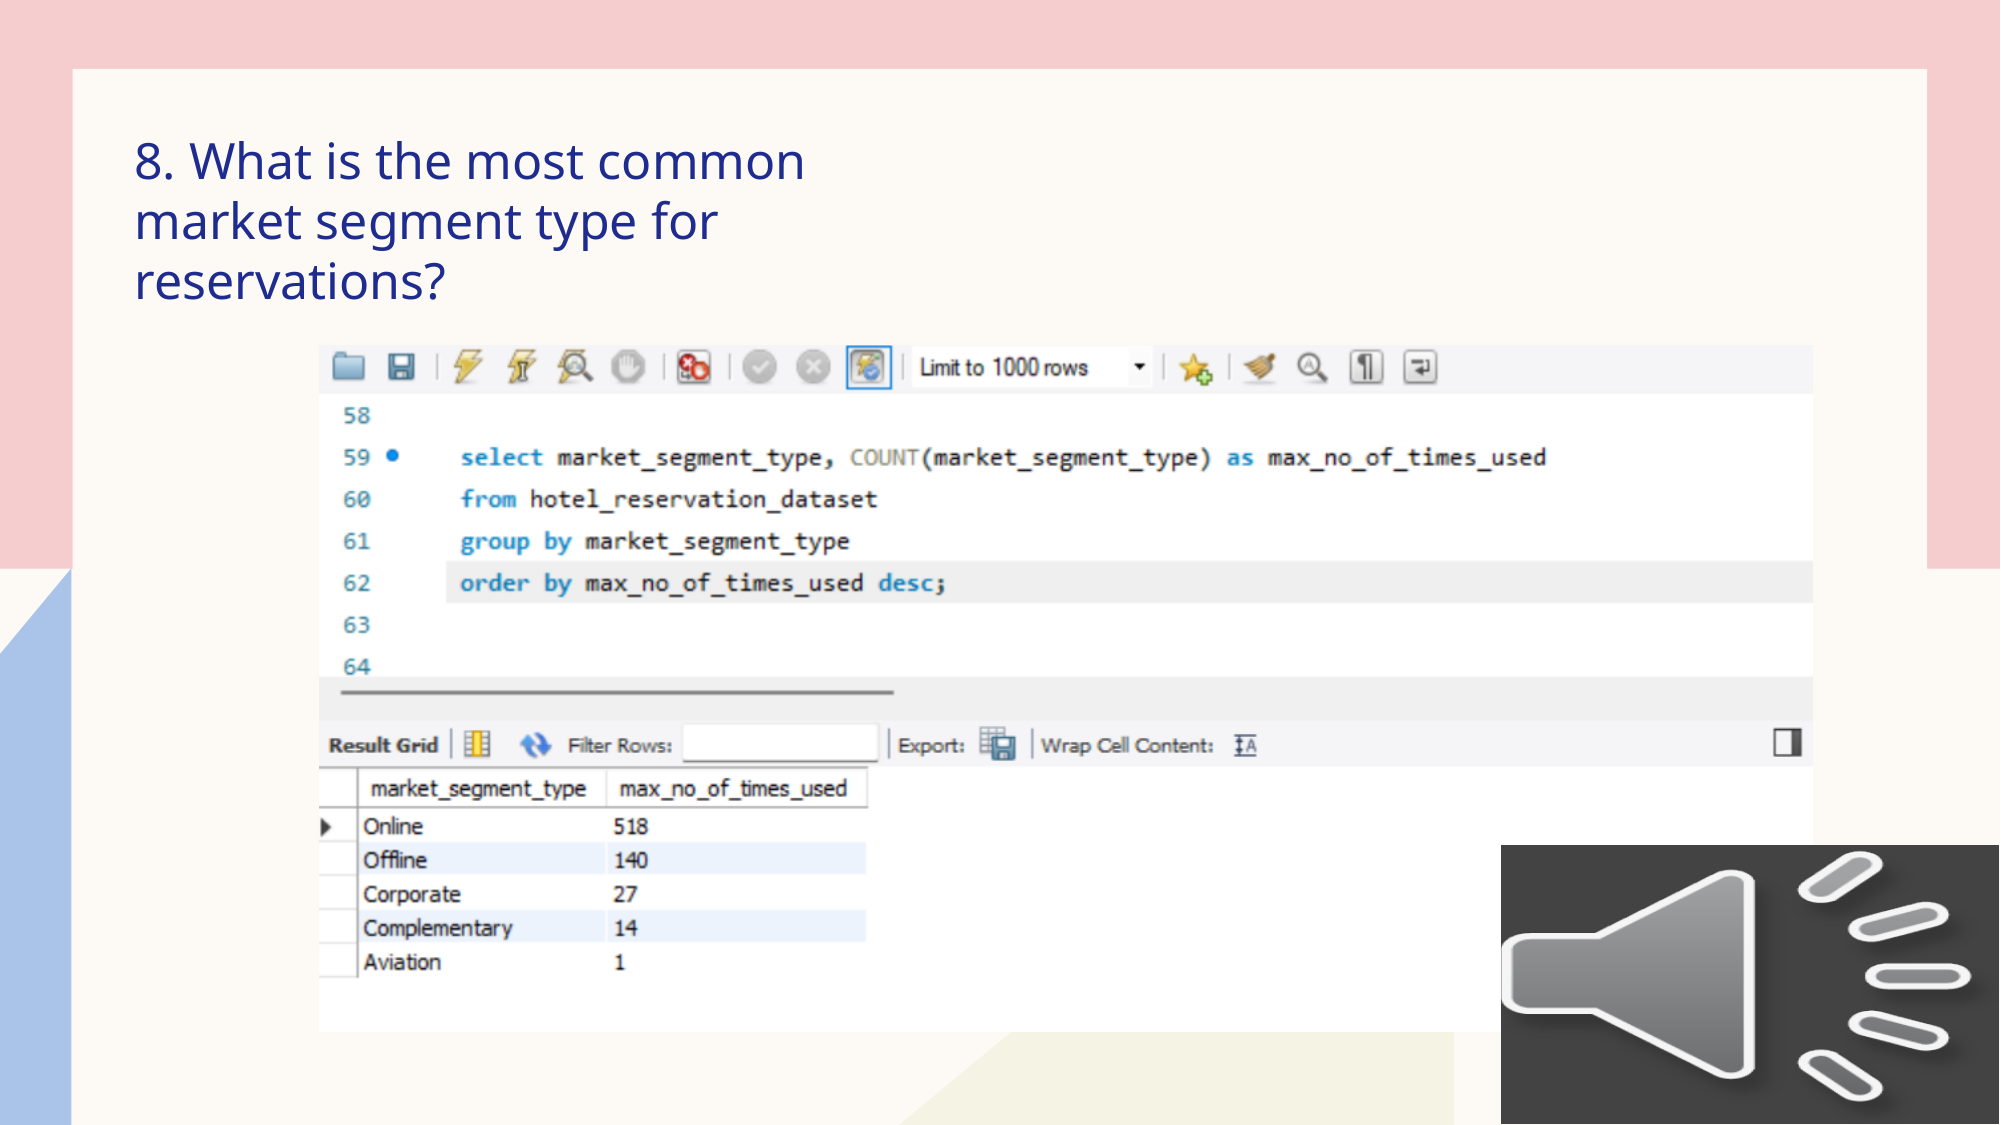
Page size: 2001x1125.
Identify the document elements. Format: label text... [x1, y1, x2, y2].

picture [319, 345, 2000, 1125]
list 8. What is the most common market segment type for reservations? [119, 129, 983, 290]
